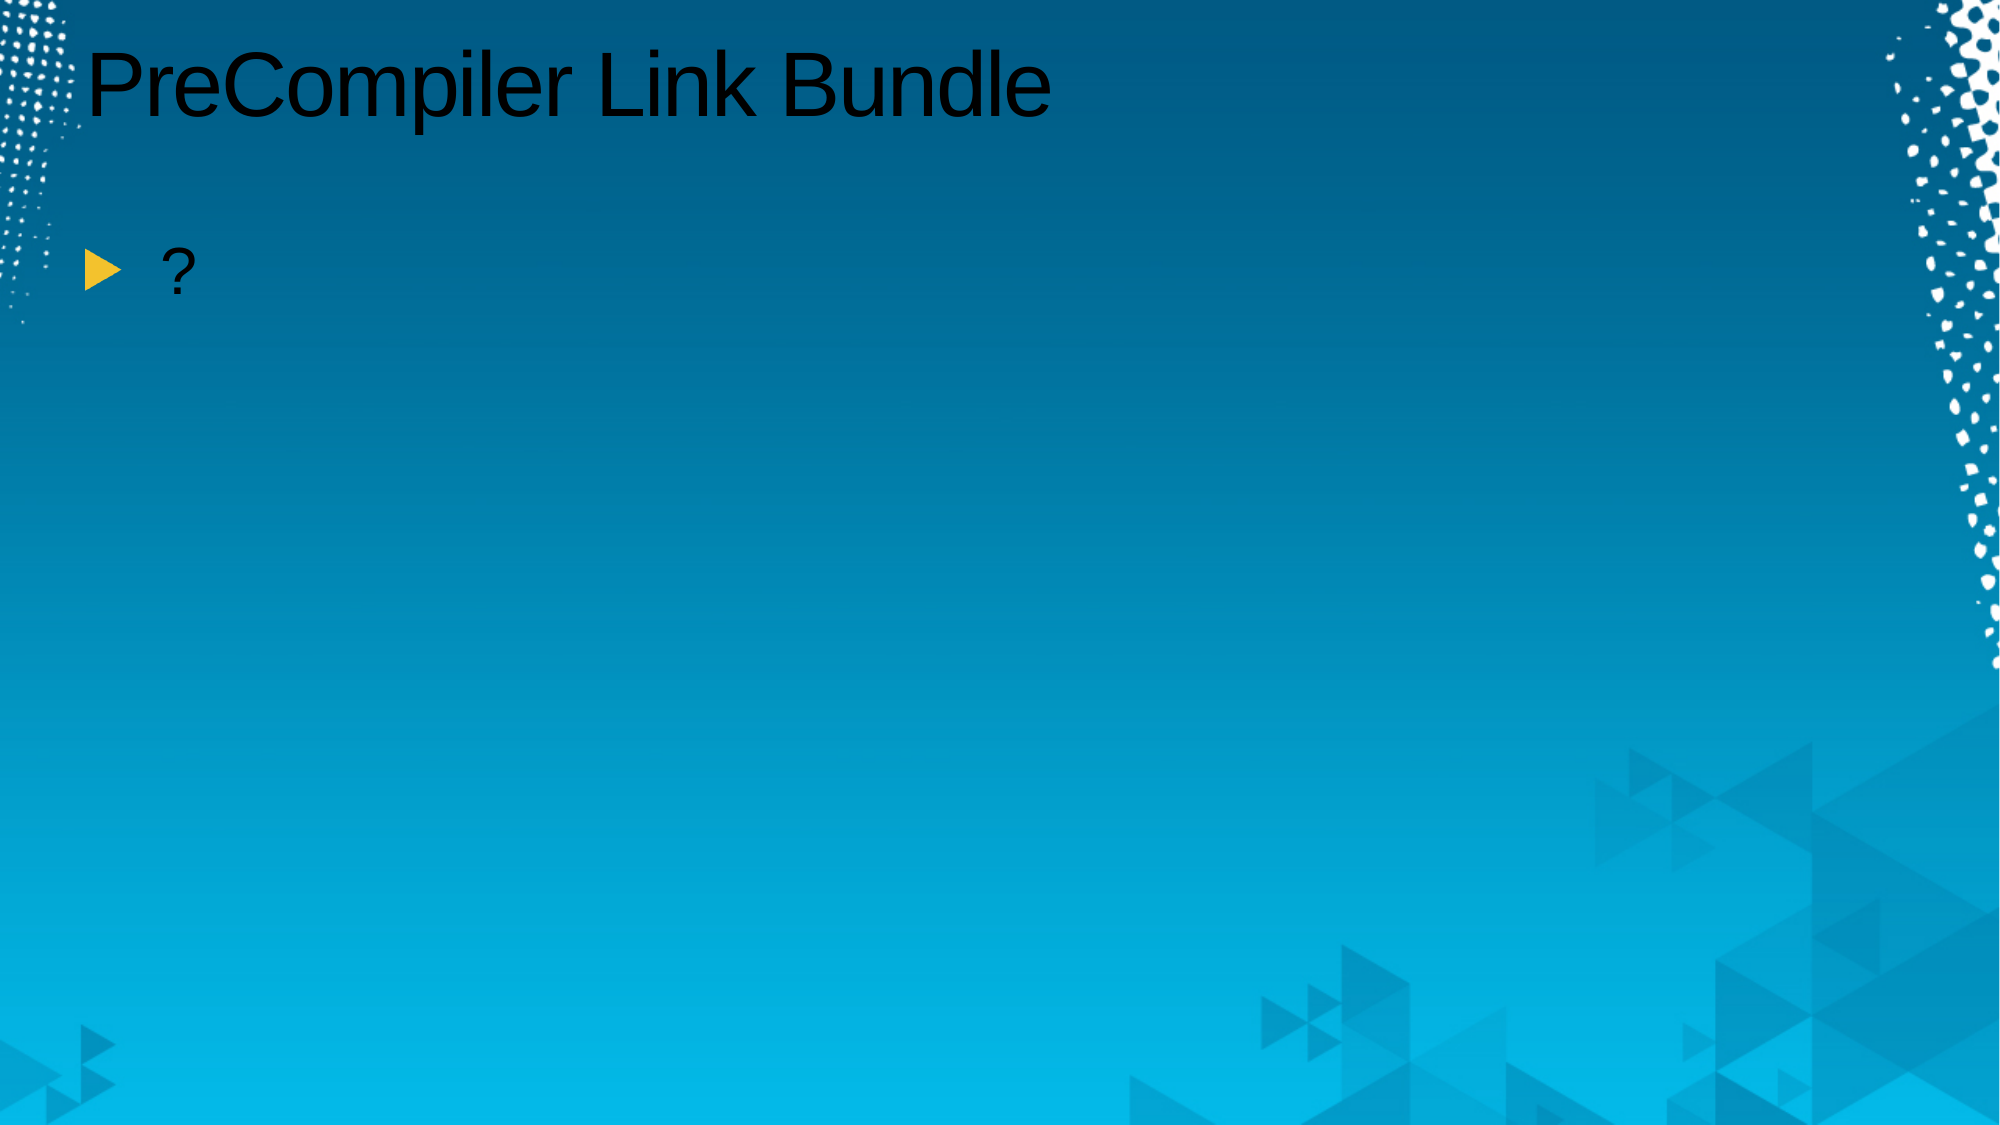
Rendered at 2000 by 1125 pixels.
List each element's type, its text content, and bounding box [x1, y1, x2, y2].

picture [27, 57, 34, 66]
picture [1919, 226, 1928, 238]
picture [1994, 323, 2000, 330]
picture [11, 55, 18, 63]
picture [38, 74, 45, 80]
picture [1994, 373, 2000, 383]
picture [1967, 514, 1977, 527]
picture [1992, 556, 2000, 571]
picture [1975, 311, 1983, 319]
picture [1985, 628, 1994, 637]
picture [1936, 240, 1946, 245]
picture [1941, 85, 1954, 96]
picture [1983, 291, 1995, 299]
picture [1908, 145, 1918, 157]
picture [1988, 476, 1997, 485]
picture [1950, 398, 1960, 414]
picture [1994, 268, 2000, 283]
picture [1971, 412, 1979, 424]
picture [1963, 334, 1973, 339]
picture [1966, 281, 1974, 291]
picture [28, 43, 35, 53]
picture [1984, 525, 1996, 536]
picture [1945, 271, 1954, 277]
picture [1931, 287, 1944, 302]
picture [1950, 168, 1959, 178]
picture [1960, 484, 1968, 491]
title PreCompiler Link Bundle [85, 37, 1914, 140]
picture [1950, 351, 1962, 361]
picture [58, 33, 65, 41]
picture [19, 0, 29, 6]
picture [1984, 342, 1993, 352]
picture [1963, 382, 1970, 392]
picture [1975, 542, 1987, 558]
list ? [85, 237, 1914, 312]
picture [1939, 190, 1948, 195]
picture [1975, 493, 1987, 507]
picture [1975, 260, 1987, 271]
picture [1956, 429, 1970, 446]
picture [1967, 231, 1976, 239]
picture [1960, 148, 1973, 158]
picture [46, 17, 54, 24]
picture [1982, 393, 1990, 403]
picture [1936, 3, 1948, 14]
picture [1945, 31, 1957, 47]
picture [11, 70, 17, 78]
picture [1970, 176, 1982, 188]
picture [31, 15, 39, 23]
picture [44, 45, 49, 53]
picture [1952, 118, 1963, 128]
picture [17, 129, 23, 136]
picture [1943, 370, 1953, 383]
picture [48, 2, 56, 9]
picture [86, 250, 119, 289]
picture [30, 28, 38, 37]
picture [2, 25, 8, 33]
picture [1947, 221, 1957, 225]
picture [33, 117, 40, 124]
picture [1973, 362, 1981, 372]
picture [44, 31, 52, 39]
picture [13, 41, 21, 48]
picture [1958, 201, 1968, 206]
picture [1956, 251, 1966, 256]
picture [1980, 445, 1988, 454]
picture [1965, 464, 1979, 475]
picture [1941, 135, 1949, 147]
picture [1916, 177, 1928, 186]
picture [1992, 656, 2000, 669]
picture [1932, 107, 1940, 114]
picture [1955, 301, 1965, 308]
picture [1941, 320, 1953, 331]
picture [1927, 257, 1935, 271]
picture [33, 0, 42, 8]
picture [1981, 575, 1996, 590]
picture [1928, 209, 1935, 216]
picture [1991, 604, 2000, 621]
picture [1950, 0, 2000, 253]
picture [1935, 340, 1945, 349]
picture [1930, 155, 1938, 167]
picture [17, 27, 23, 34]
picture [34, 102, 42, 111]
picture [35, 88, 42, 95]
picture [1991, 426, 2000, 433]
picture [24, 73, 32, 78]
picture [56, 48, 63, 55]
